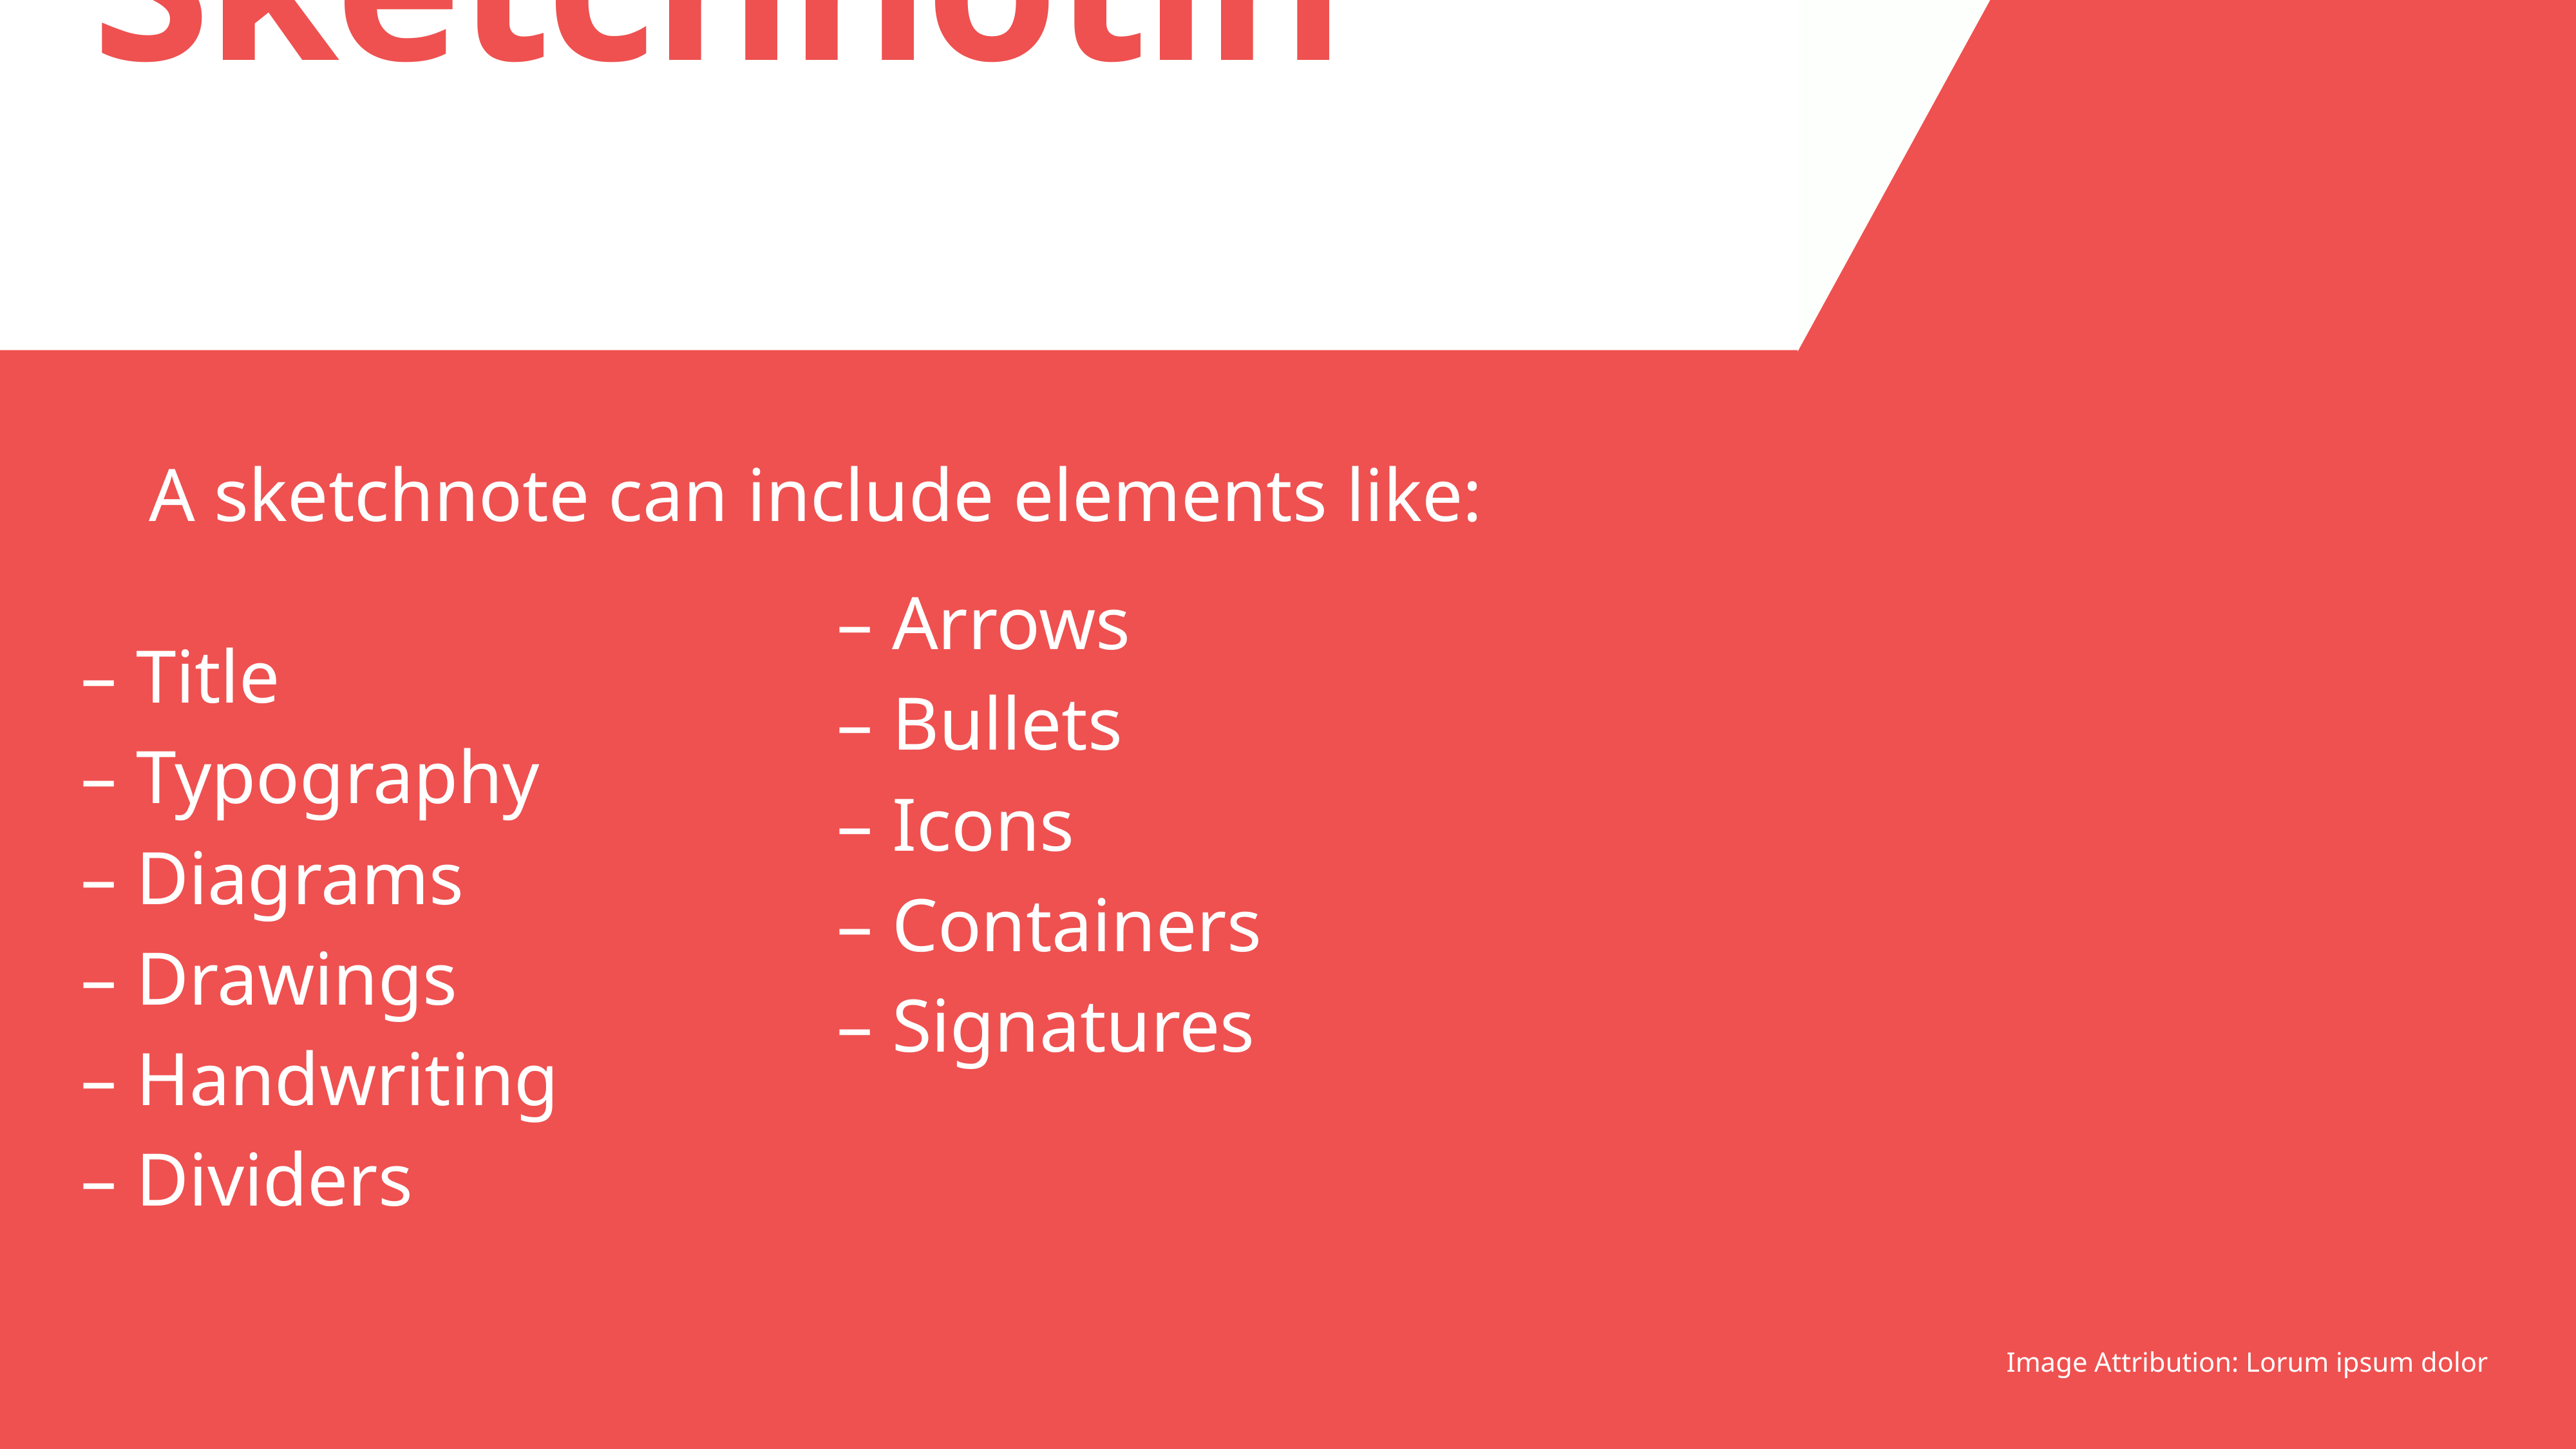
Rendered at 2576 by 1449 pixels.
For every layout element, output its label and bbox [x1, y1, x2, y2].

text_box [0, 0, 2521, 1385]
